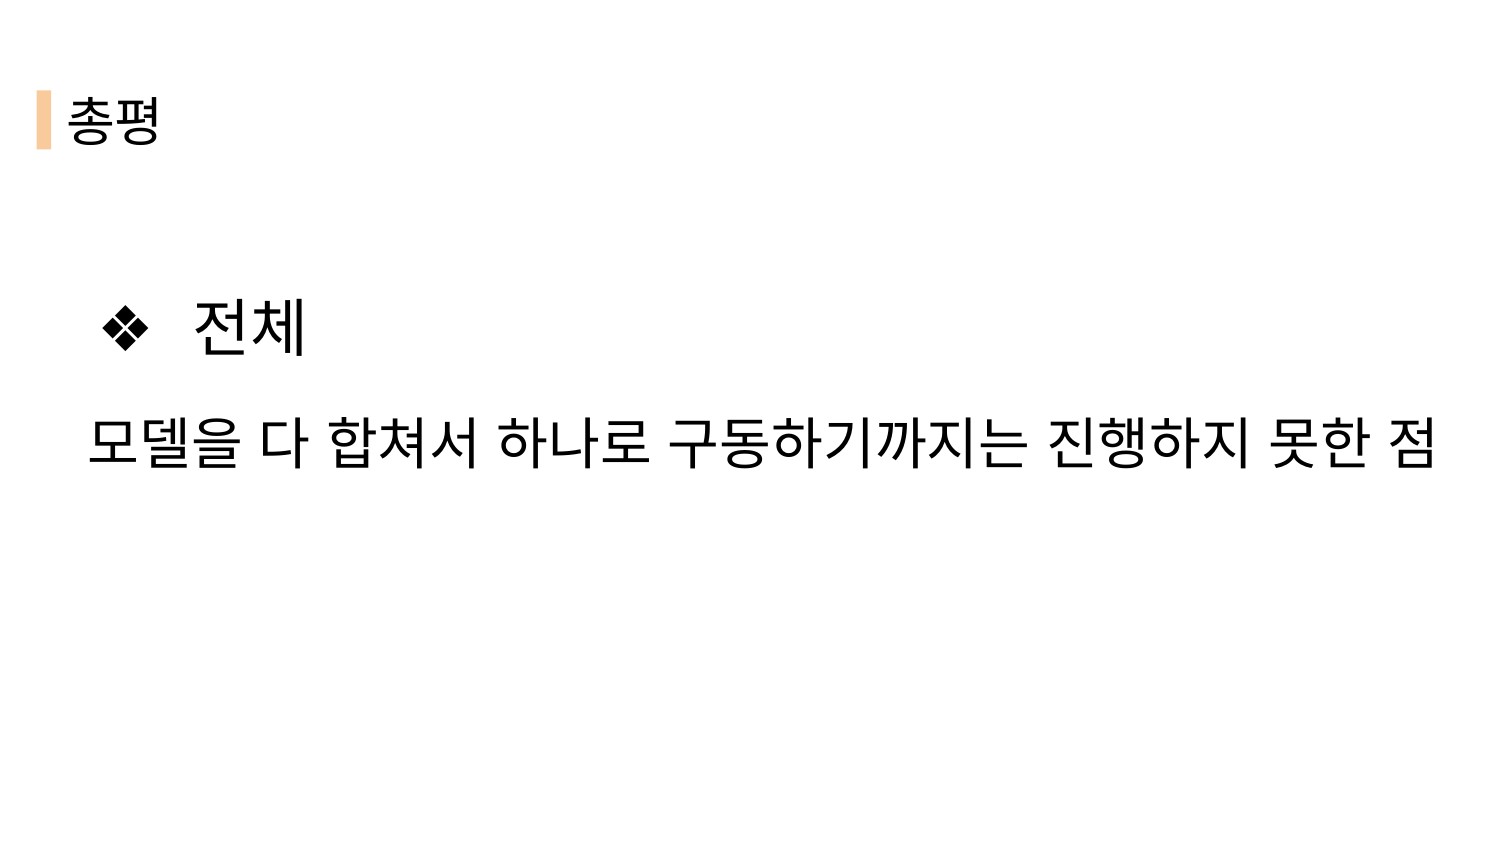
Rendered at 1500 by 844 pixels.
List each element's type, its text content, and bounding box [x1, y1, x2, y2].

text_box [36, 90, 52, 150]
title 총평 [51, 72, 1449, 167]
list 전체 모델을 다 합쳐서 하나로 구동하기까지는 진행하지 못한 점 [51, 235, 1458, 504]
